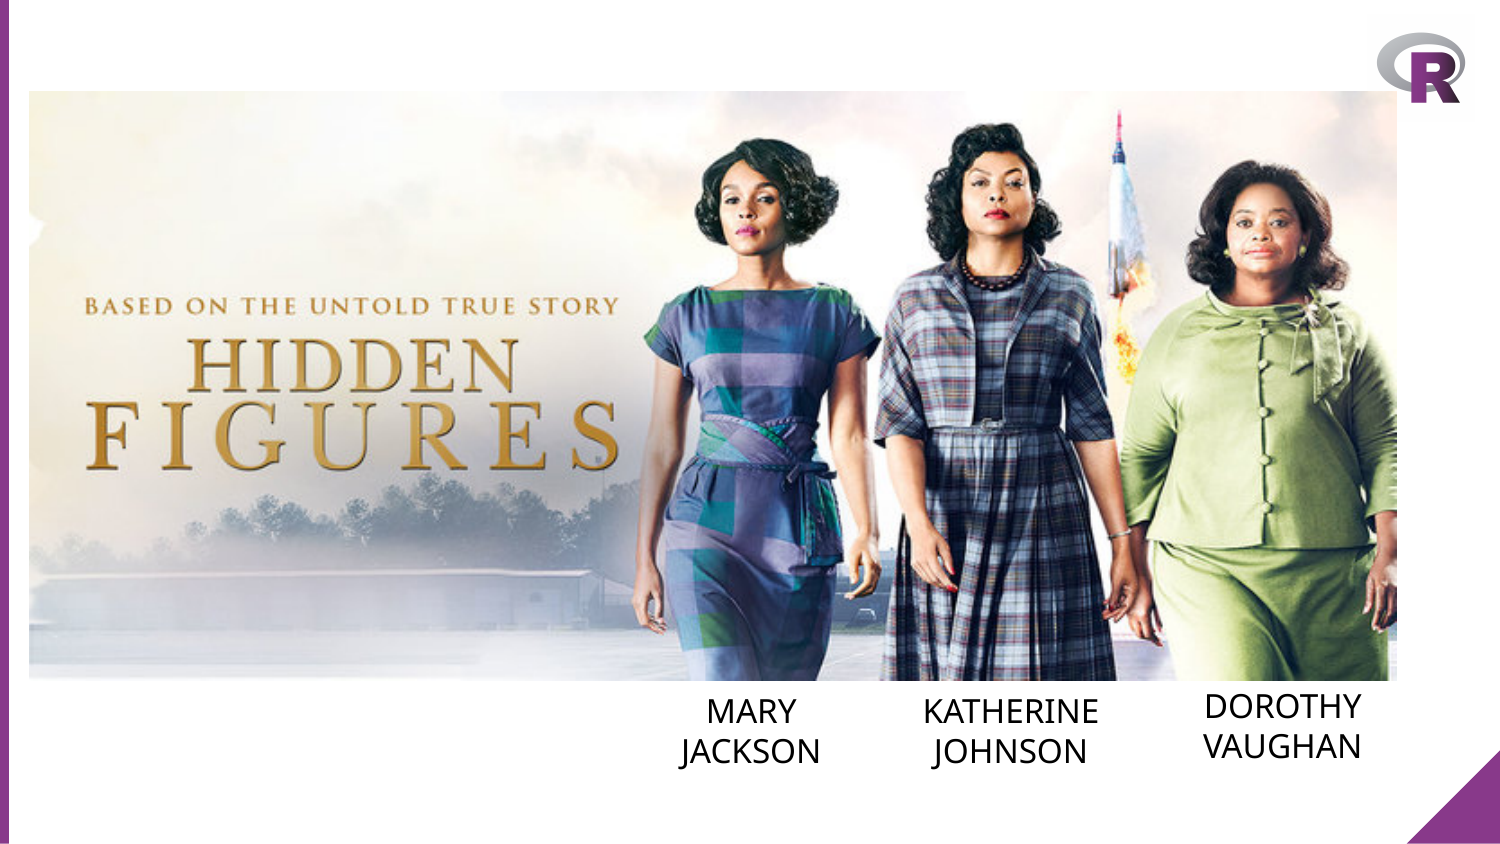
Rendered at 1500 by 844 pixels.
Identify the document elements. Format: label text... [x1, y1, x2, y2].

picture [29, 14, 1475, 682]
text_box MARY JACKSON [666, 690, 837, 777]
text_box DOROTHY VAUGHAN [1188, 690, 1378, 773]
text_box KATHERINE JOHNSON [907, 690, 1115, 778]
